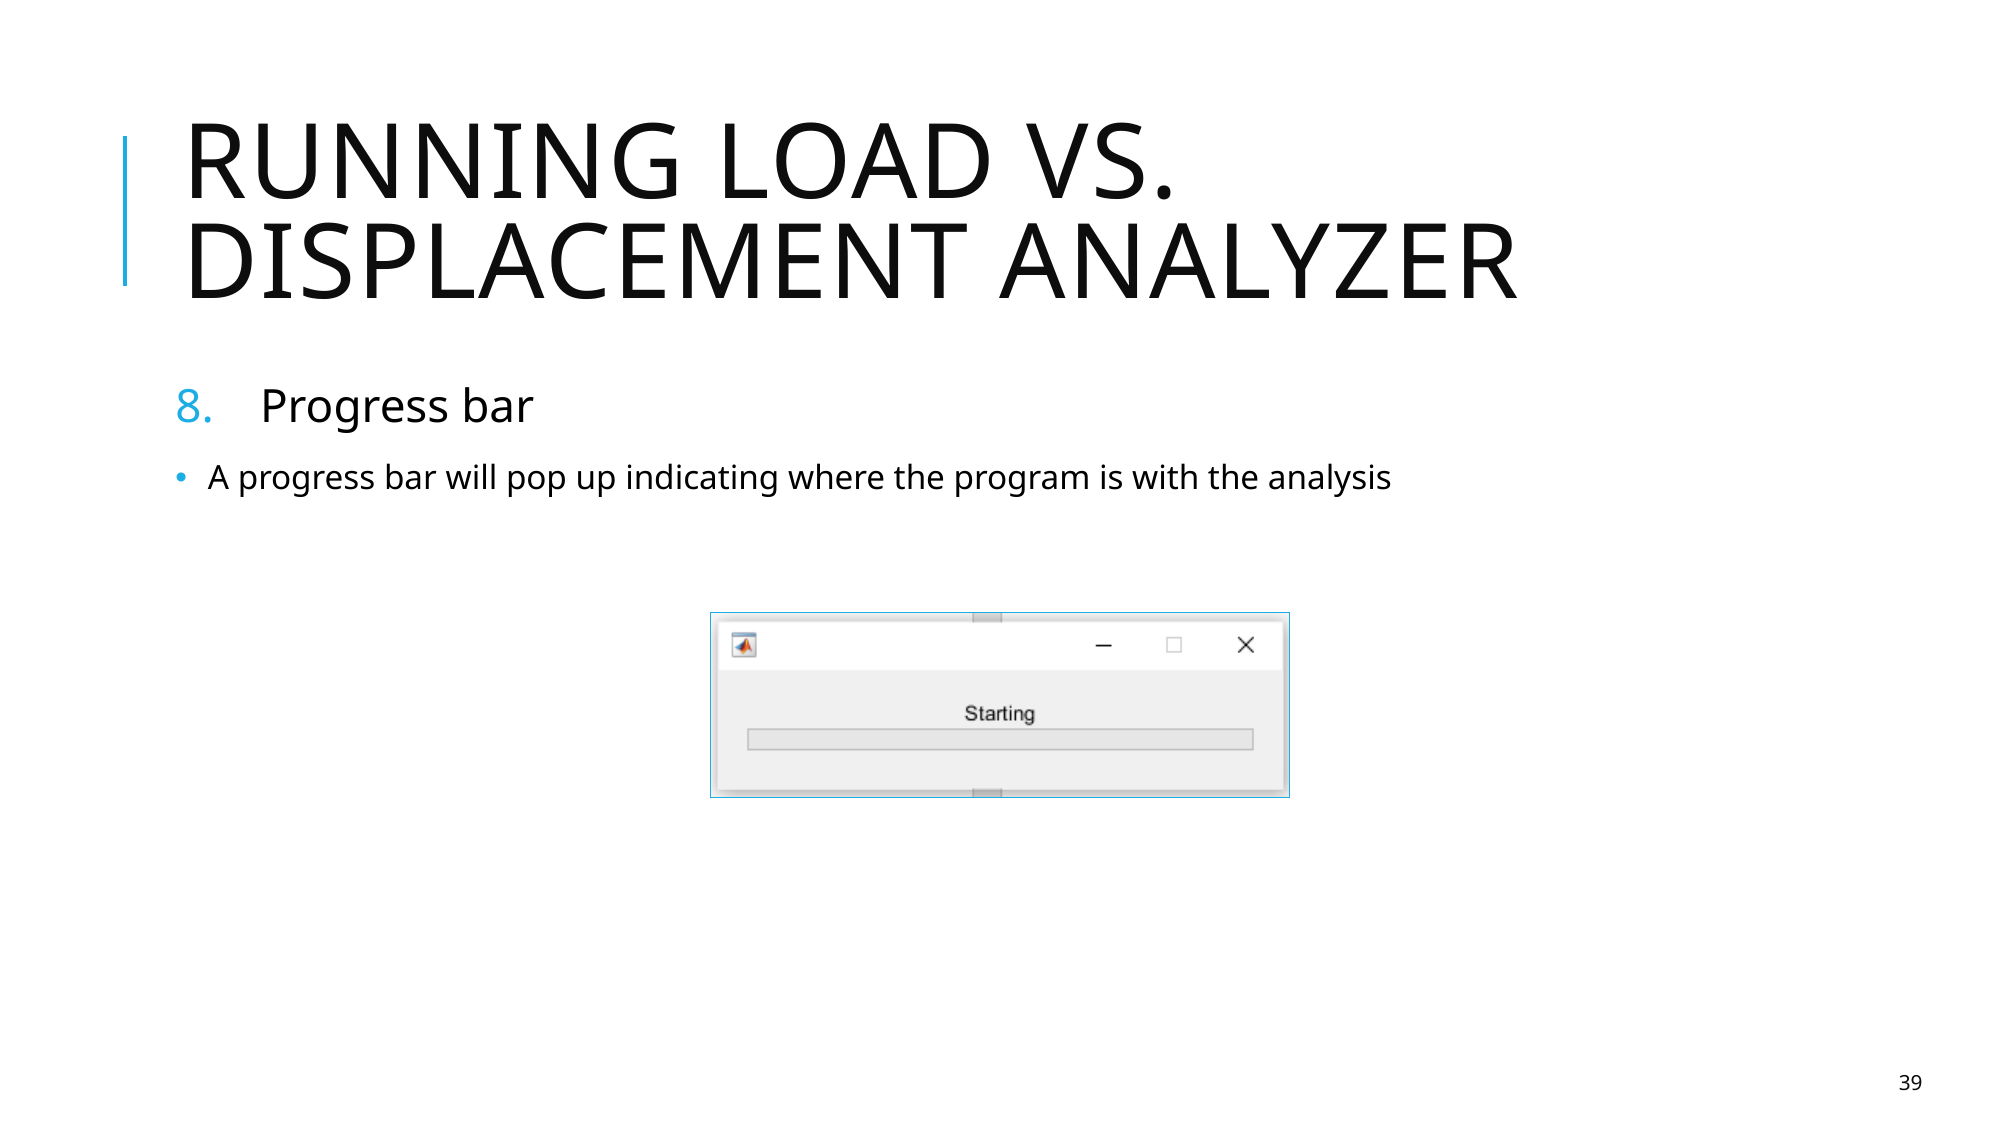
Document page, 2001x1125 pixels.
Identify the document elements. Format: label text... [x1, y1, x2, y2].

title Running Load vs. Displacement analyzer [168, 96, 1763, 342]
picture [709, 612, 1290, 798]
slide_number 39 [1777, 1061, 1938, 1107]
list Progress bar A progress bar will pop up indicating where the program is with the analysis [168, 375, 1613, 1035]
